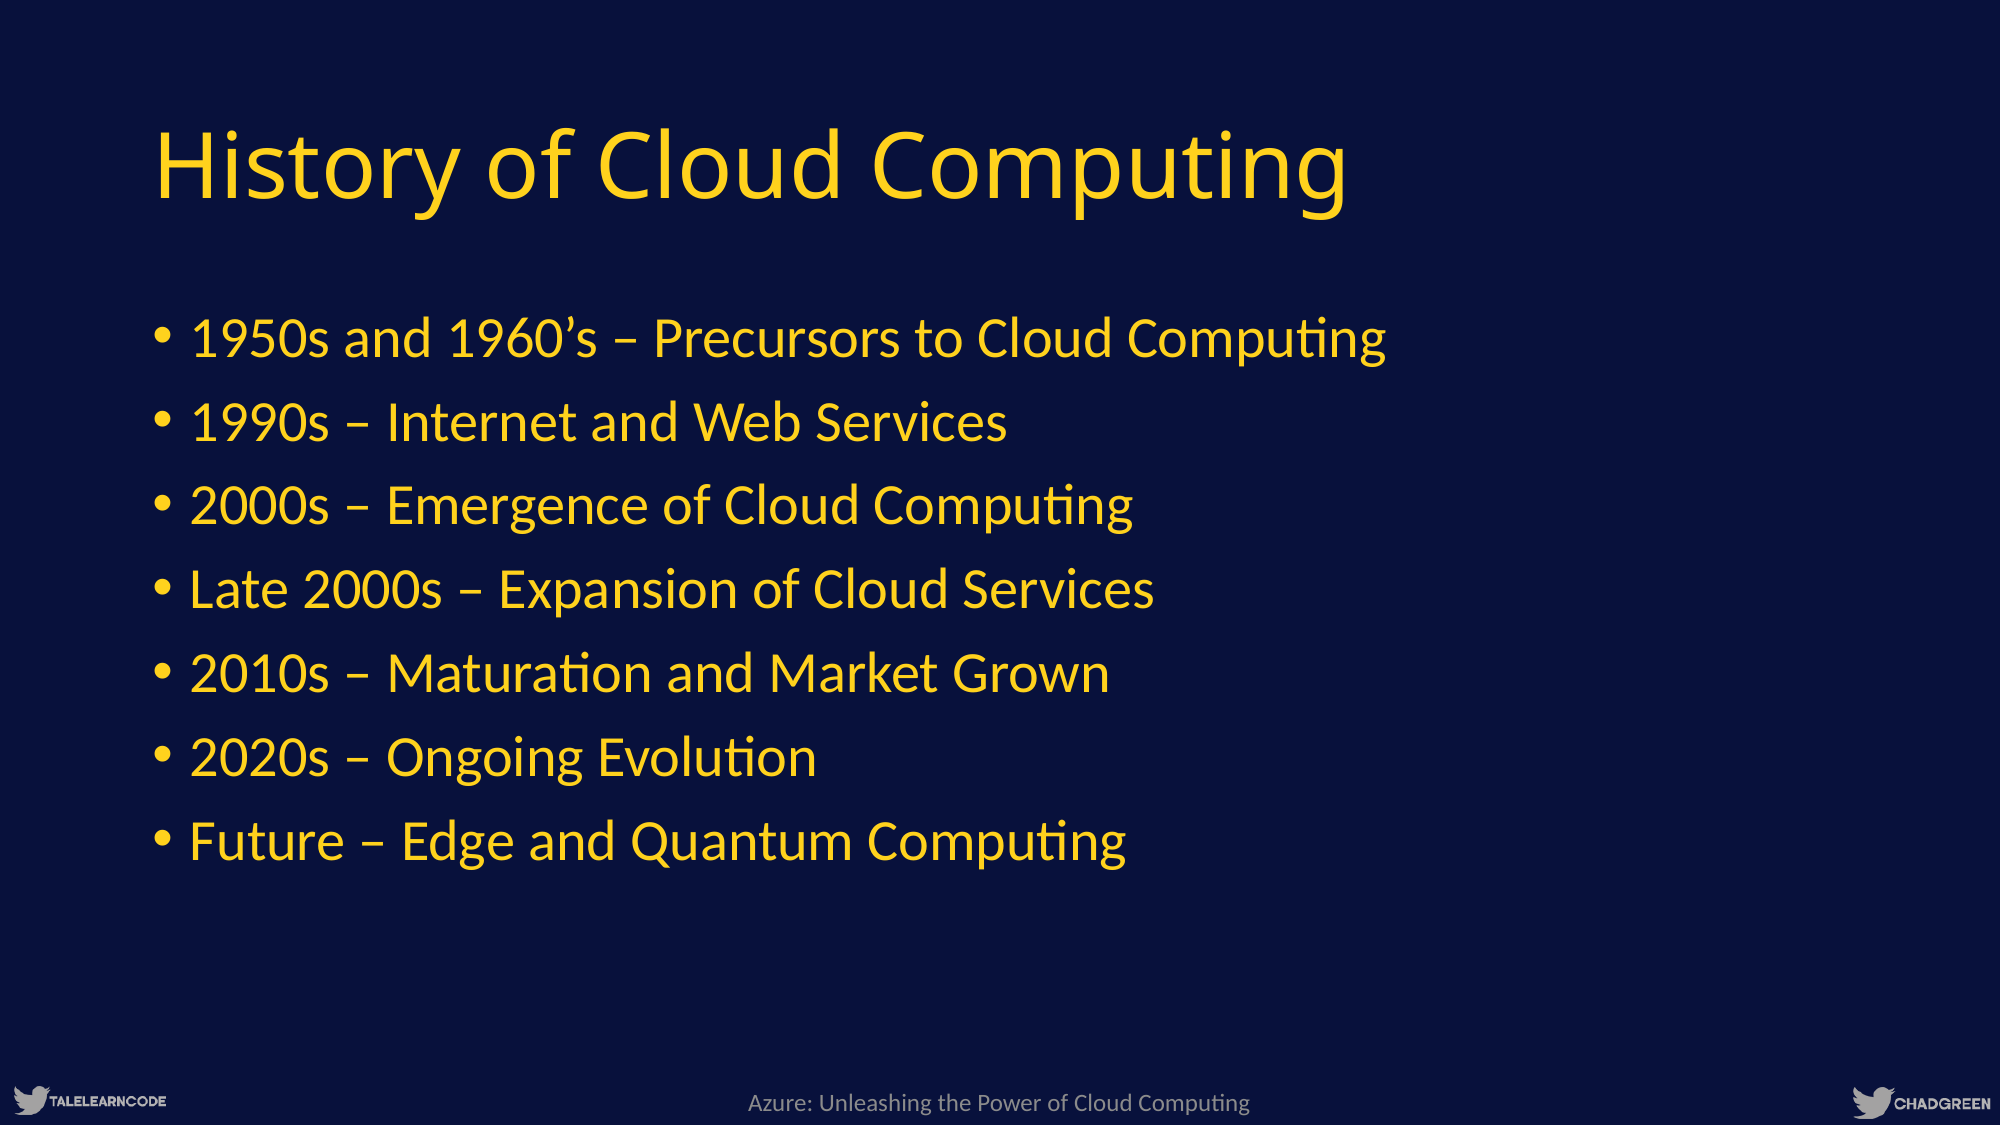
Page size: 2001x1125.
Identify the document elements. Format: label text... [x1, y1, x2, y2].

title History of Cloud Computing [137, 59, 1863, 278]
list 1950s and 1960’s – Precursors to Cloud Computing 1990s – Internet and Web Services 2000s – Emergence of Cloud Computing Late 2000s – Expansion of Cloud Services 2010s – Maturation and Market Grown 2020s – Ongoing Evolution Future – Edge and Quantum Computing [137, 299, 1863, 1014]
